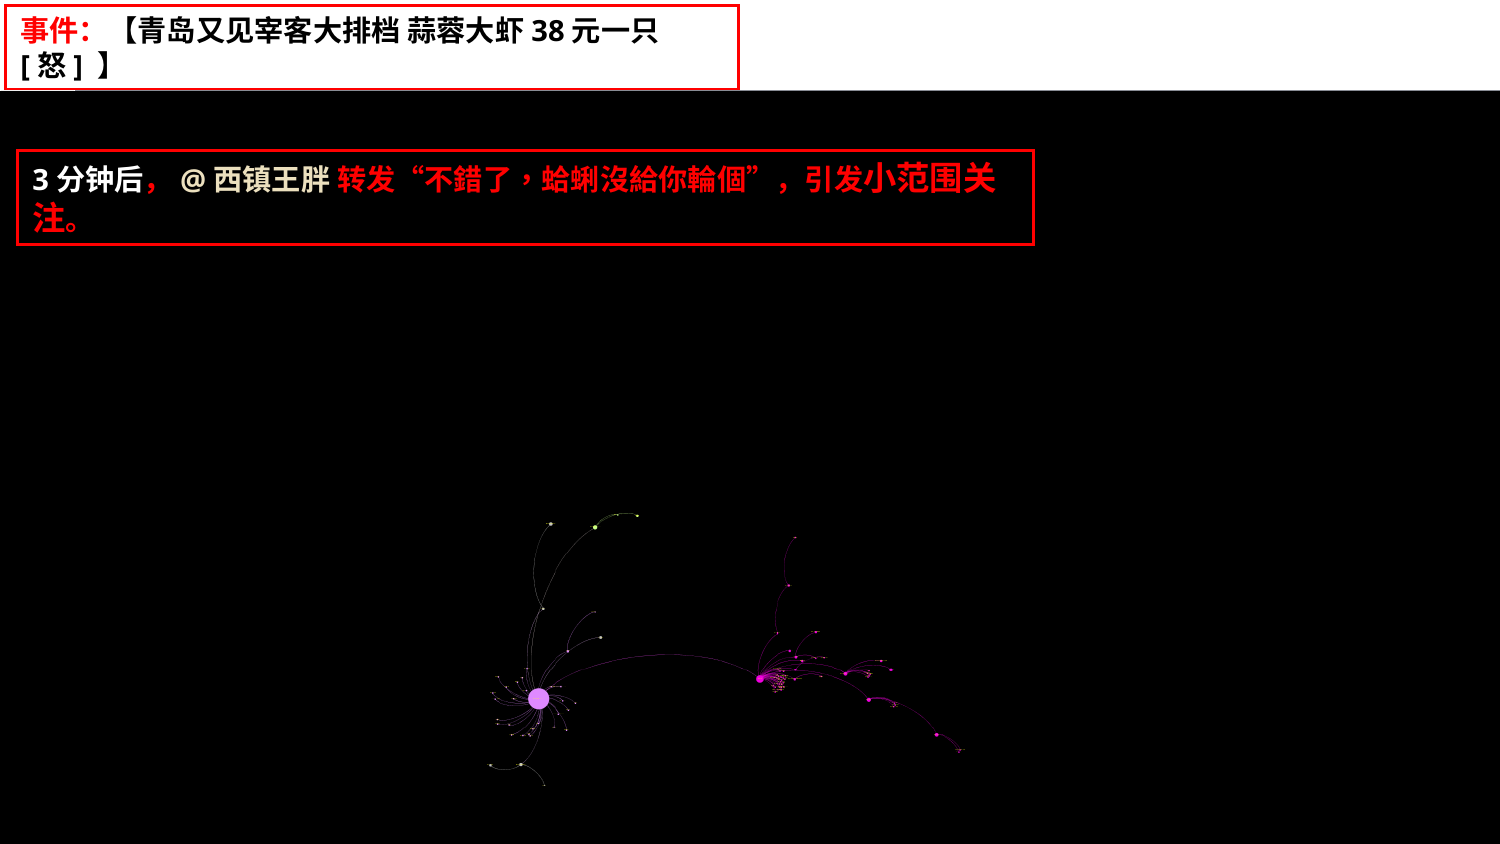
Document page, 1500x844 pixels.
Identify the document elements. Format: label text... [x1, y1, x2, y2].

text_box 事件：【青岛又见宰客大排档 蒜蓉大虾38元一只 [怒] 】 [5, 5, 739, 90]
picture [0, 90, 1500, 844]
